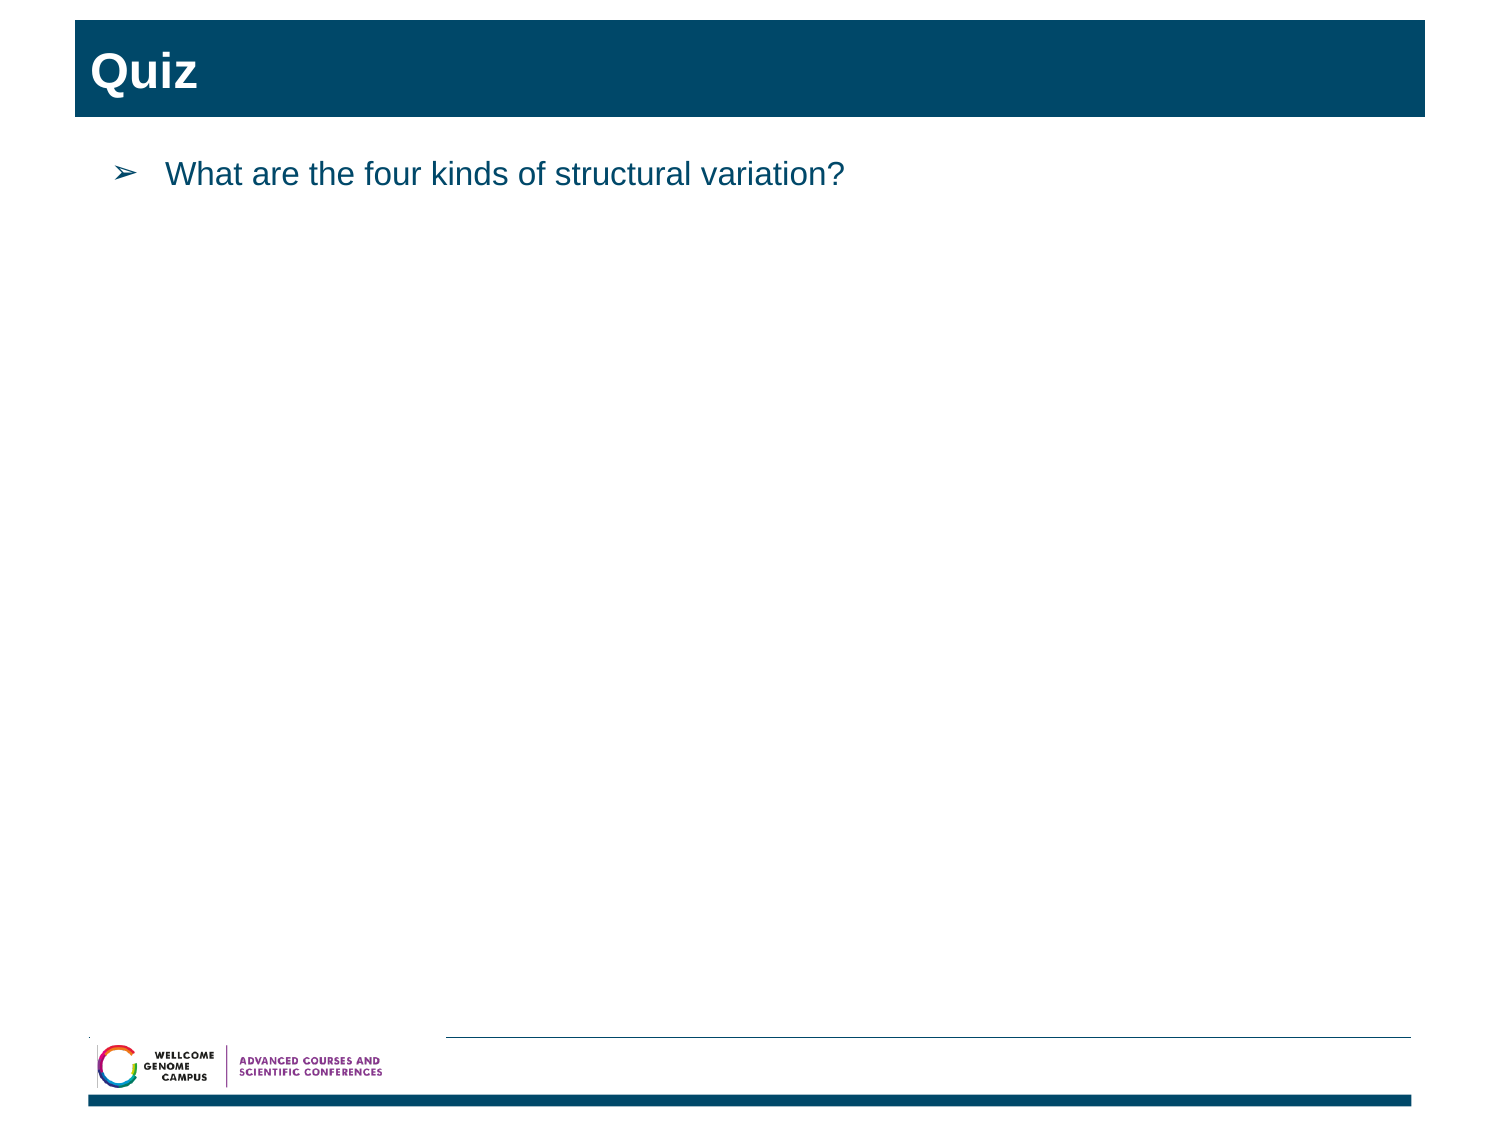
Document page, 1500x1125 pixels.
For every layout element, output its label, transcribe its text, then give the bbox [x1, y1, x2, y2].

title Quiz [75, 20, 1425, 117]
list What are the four kinds of structural variation? [75, 137, 1425, 1053]
picture [90, 1053, 446, 1092]
